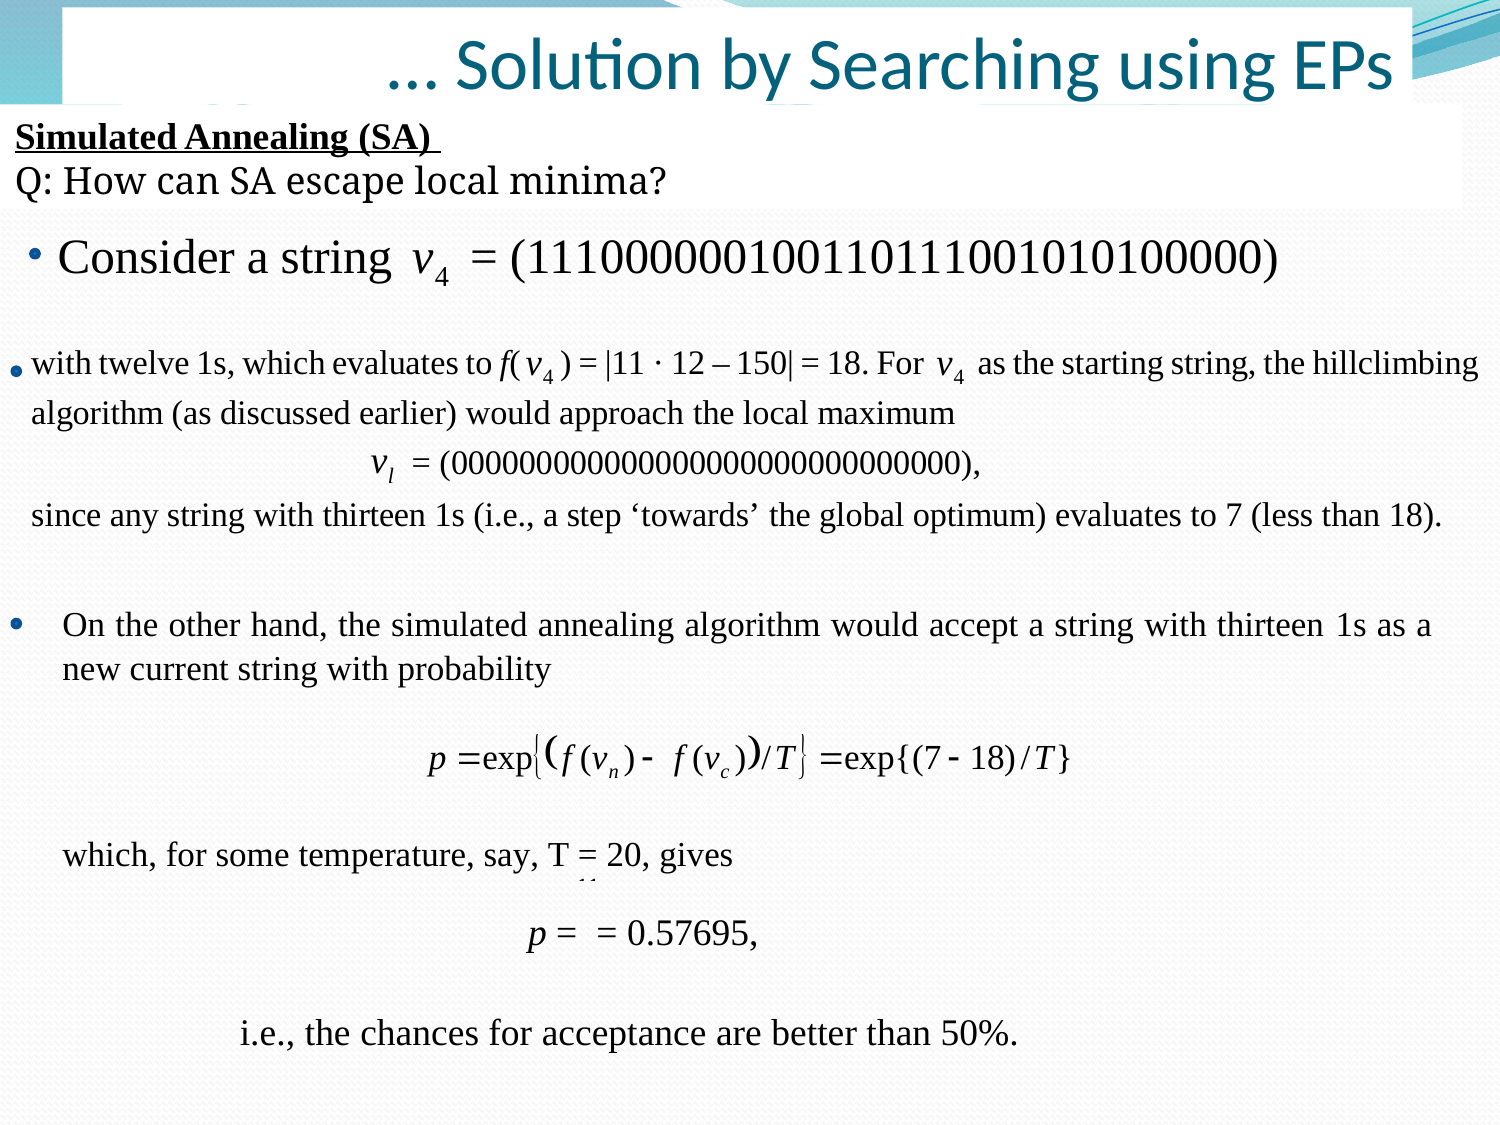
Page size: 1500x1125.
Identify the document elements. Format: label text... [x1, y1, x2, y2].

text_box Simulated Annealing (SA) Q: How can SA escape local minima? [0, 104, 1463, 210]
text_box i.e., the chances for acceptance are better than 50%. [224, 997, 1500, 1060]
picture [30, 337, 1483, 564]
title … Solution by Searching using EPs [62, 7, 1413, 104]
text_box [10, 365, 23, 378]
picture [62, 603, 1432, 882]
text_box [10, 617, 23, 630]
text_box [29, 247, 41, 260]
picture [57, 224, 1288, 296]
